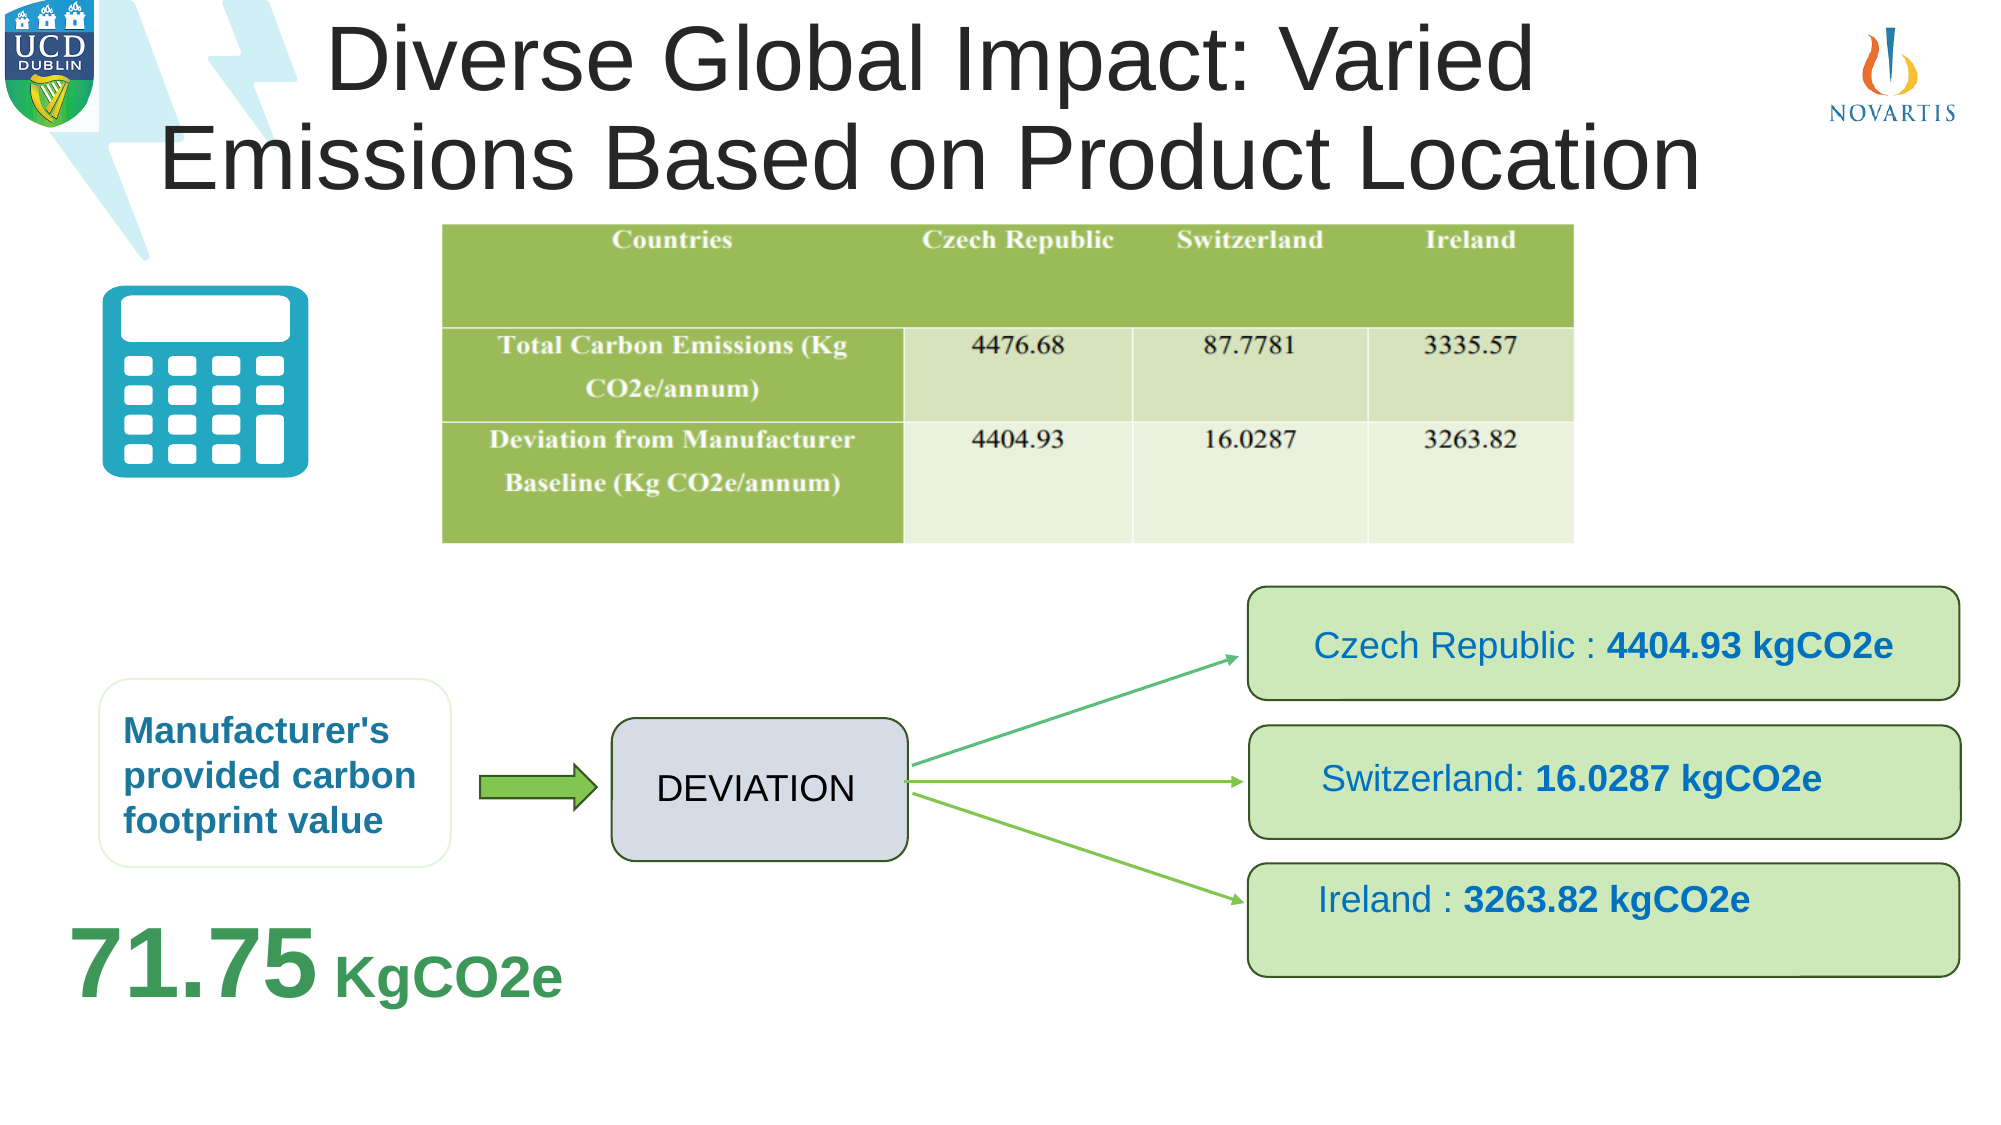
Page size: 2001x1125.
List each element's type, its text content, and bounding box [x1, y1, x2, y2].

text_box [912, 793, 1245, 904]
picture [441, 222, 1581, 547]
text_box [1248, 724, 1962, 840]
text_box DEVIATION [641, 756, 884, 817]
text_box Manufacturer's provided carbon footprint value [98, 677, 452, 869]
text_box Switzerland: 16.0287 kgCO2e [1263, 746, 1880, 807]
text_box [479, 762, 599, 812]
text_box Ireland : 3263.82 kgCO2e [1230, 867, 1839, 927]
picture [0, 0, 99, 132]
text_box 71.75 KgCO2e [53, 889, 617, 1025]
text_box Czech Republic : 4404.93 kgCO2e [1246, 585, 1961, 702]
text_box [610, 717, 909, 863]
text_box [1246, 862, 1961, 978]
list Diverse Global Impact: Varied Emissions Based on Product Location [102, 51, 1762, 170]
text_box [911, 656, 1239, 766]
picture [1786, 0, 2000, 148]
text_box [101, 284, 310, 479]
